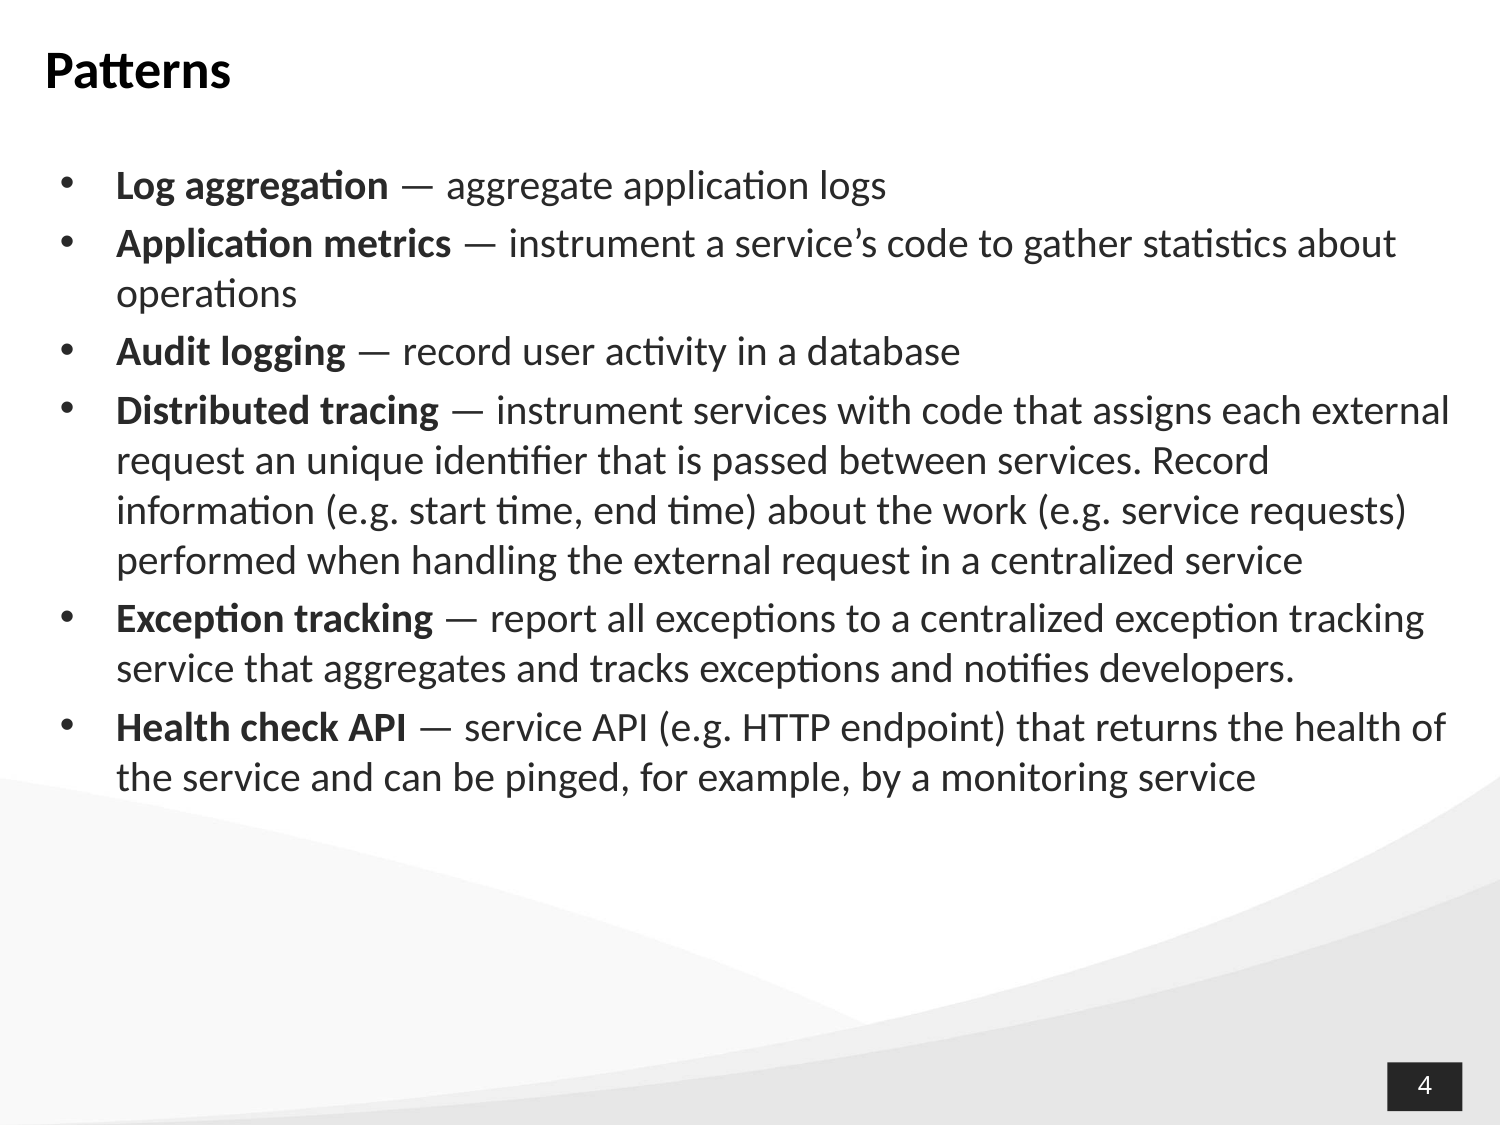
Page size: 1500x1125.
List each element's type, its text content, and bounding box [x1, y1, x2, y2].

picture [0, 0, 1500, 1125]
list Log aggregation — aggregate application logs Application metrics — instrument a service’s code to gather statistics about operations Audit logging — record user activity in a database Distributed tracing — instrument services with code that assigns each external request an unique identifier that is passed between services. Record information (e.g. start time, end time) about the work (e.g. service requests) performed when handling the external request in a centralized service Exception tracking — report all exceptions to a centralized exception tracking service that aggregates and tracks exceptions and notifies developers. Health check API — service API (e.g. HTTP endpoint) that returns the health of the service and can be pinged, for example, by a monitoring service [44, 149, 1477, 1125]
title Patterns [30, 21, 1478, 113]
